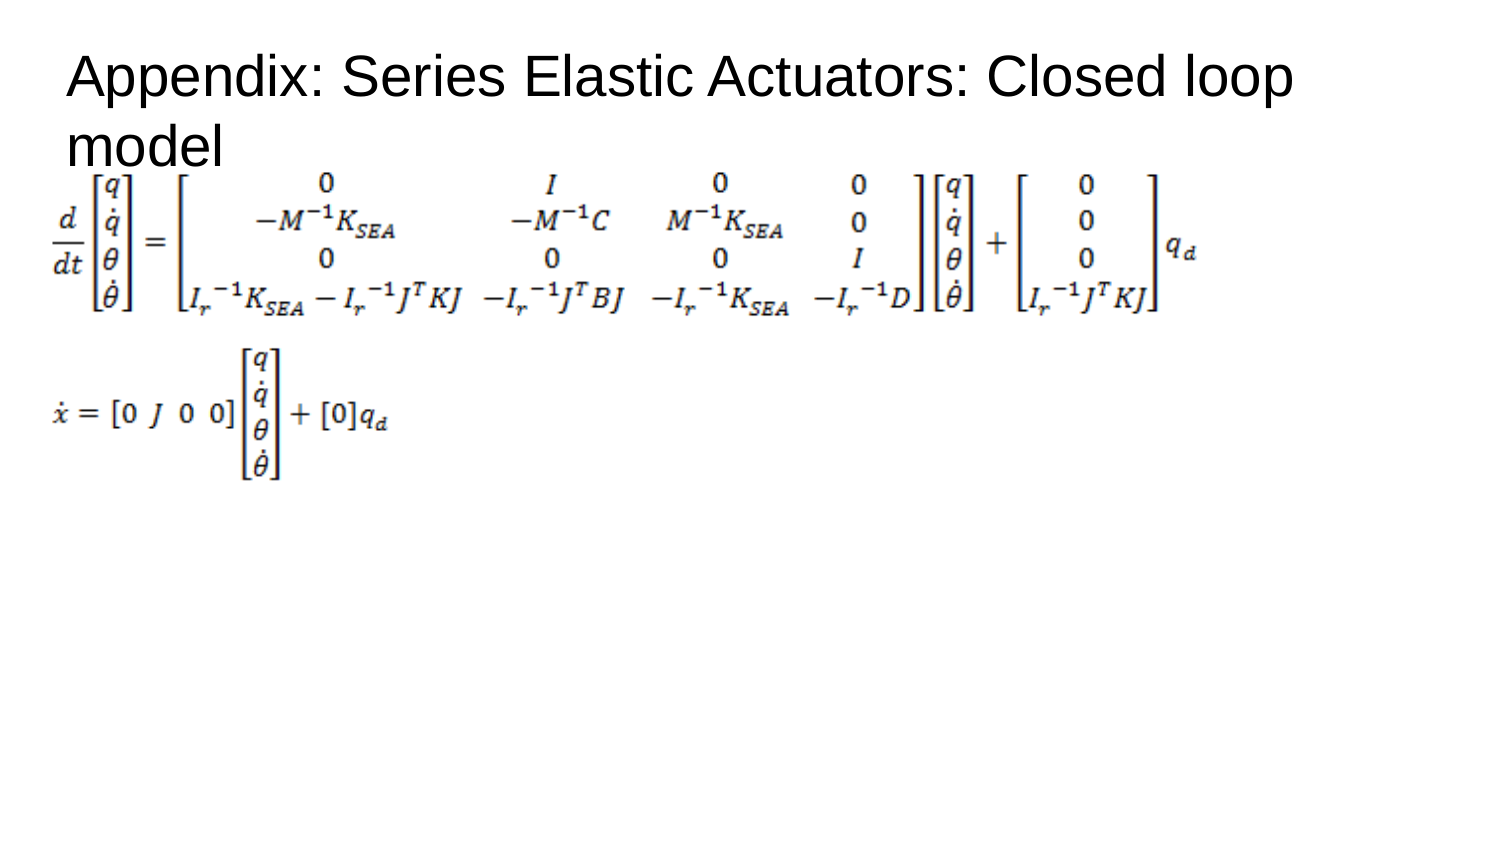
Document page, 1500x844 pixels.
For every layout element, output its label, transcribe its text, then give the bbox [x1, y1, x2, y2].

title Appendix: Series Elastic Actuators: Closed loop model [51, 23, 1449, 117]
picture [50, 344, 392, 490]
picture [50, 169, 1199, 327]
